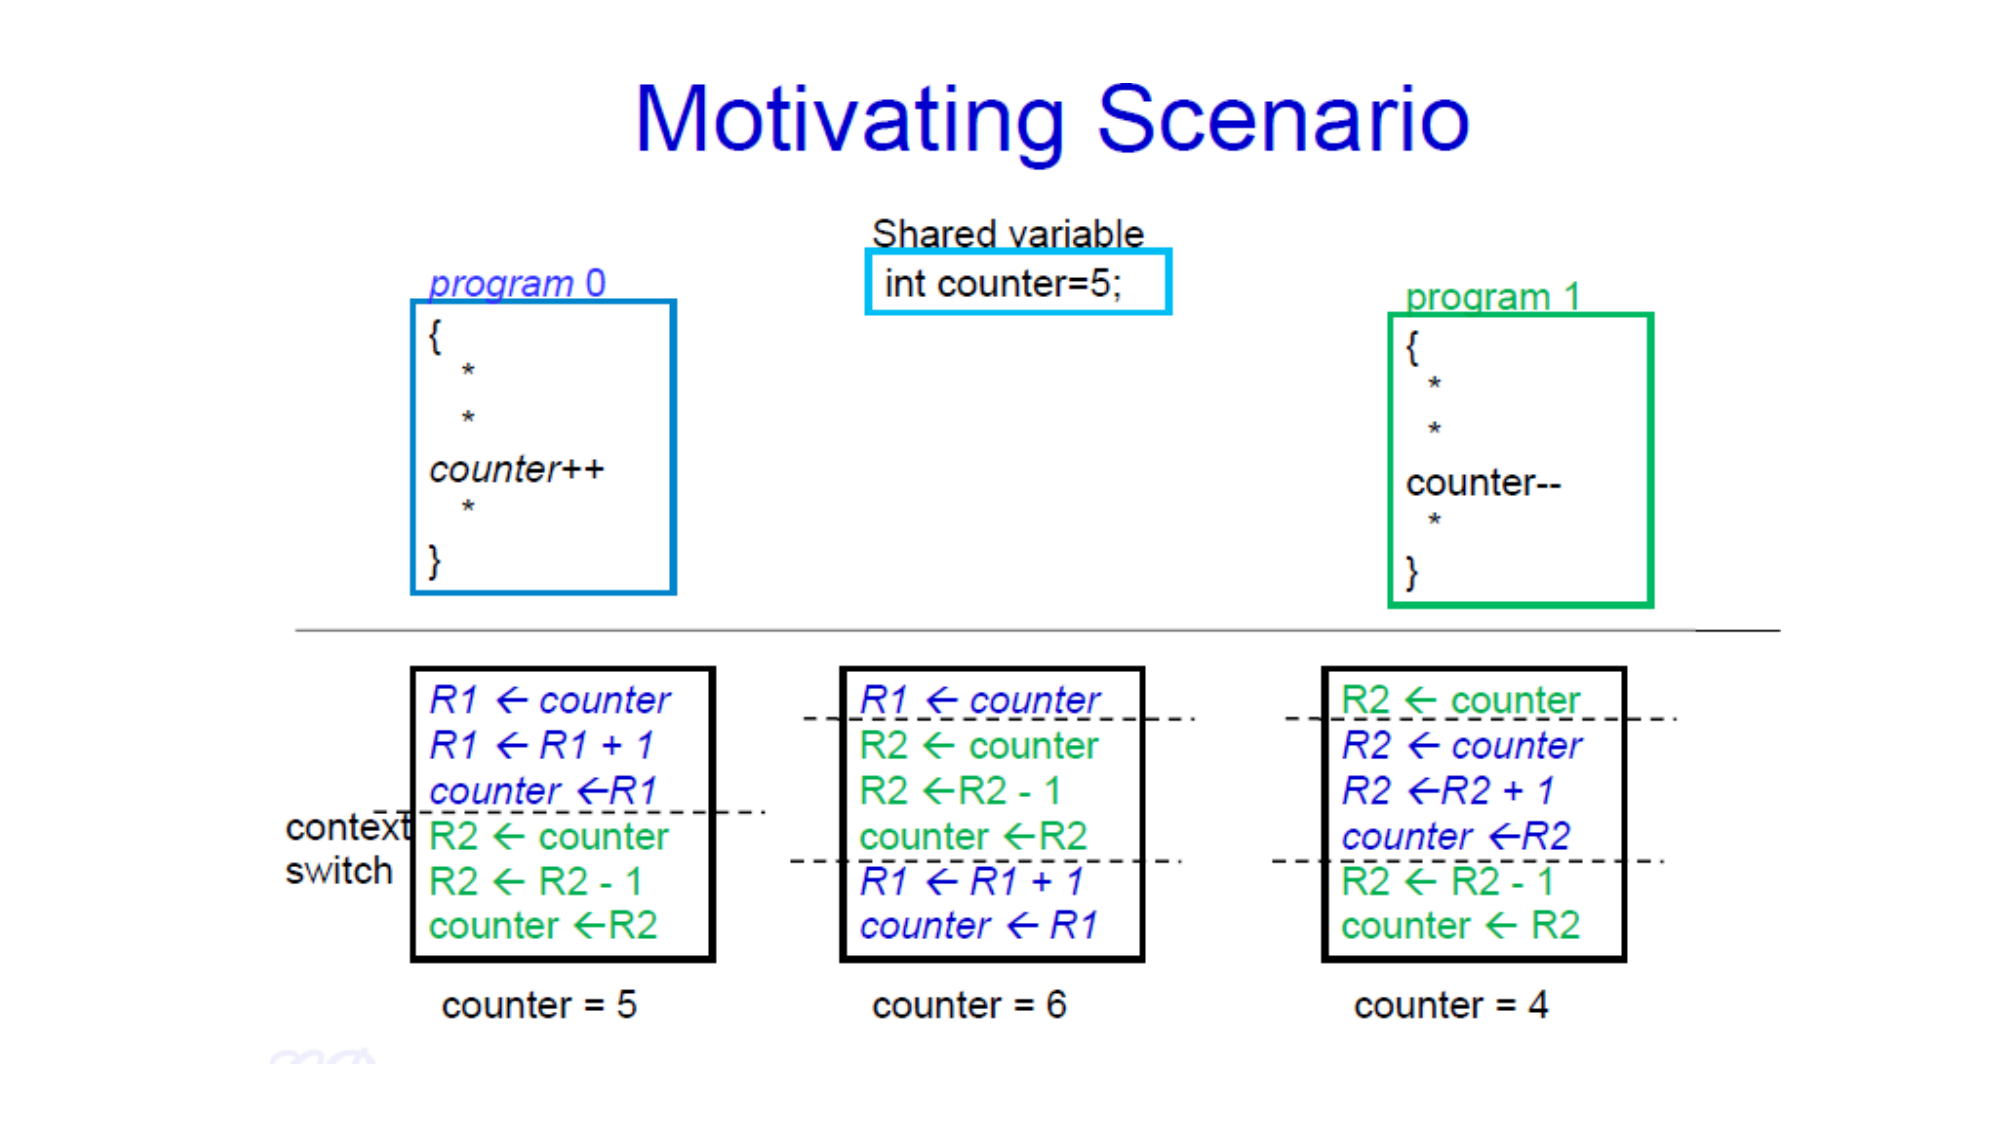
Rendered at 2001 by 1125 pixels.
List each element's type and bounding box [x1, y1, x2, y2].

text_box [270, 83, 1782, 1064]
